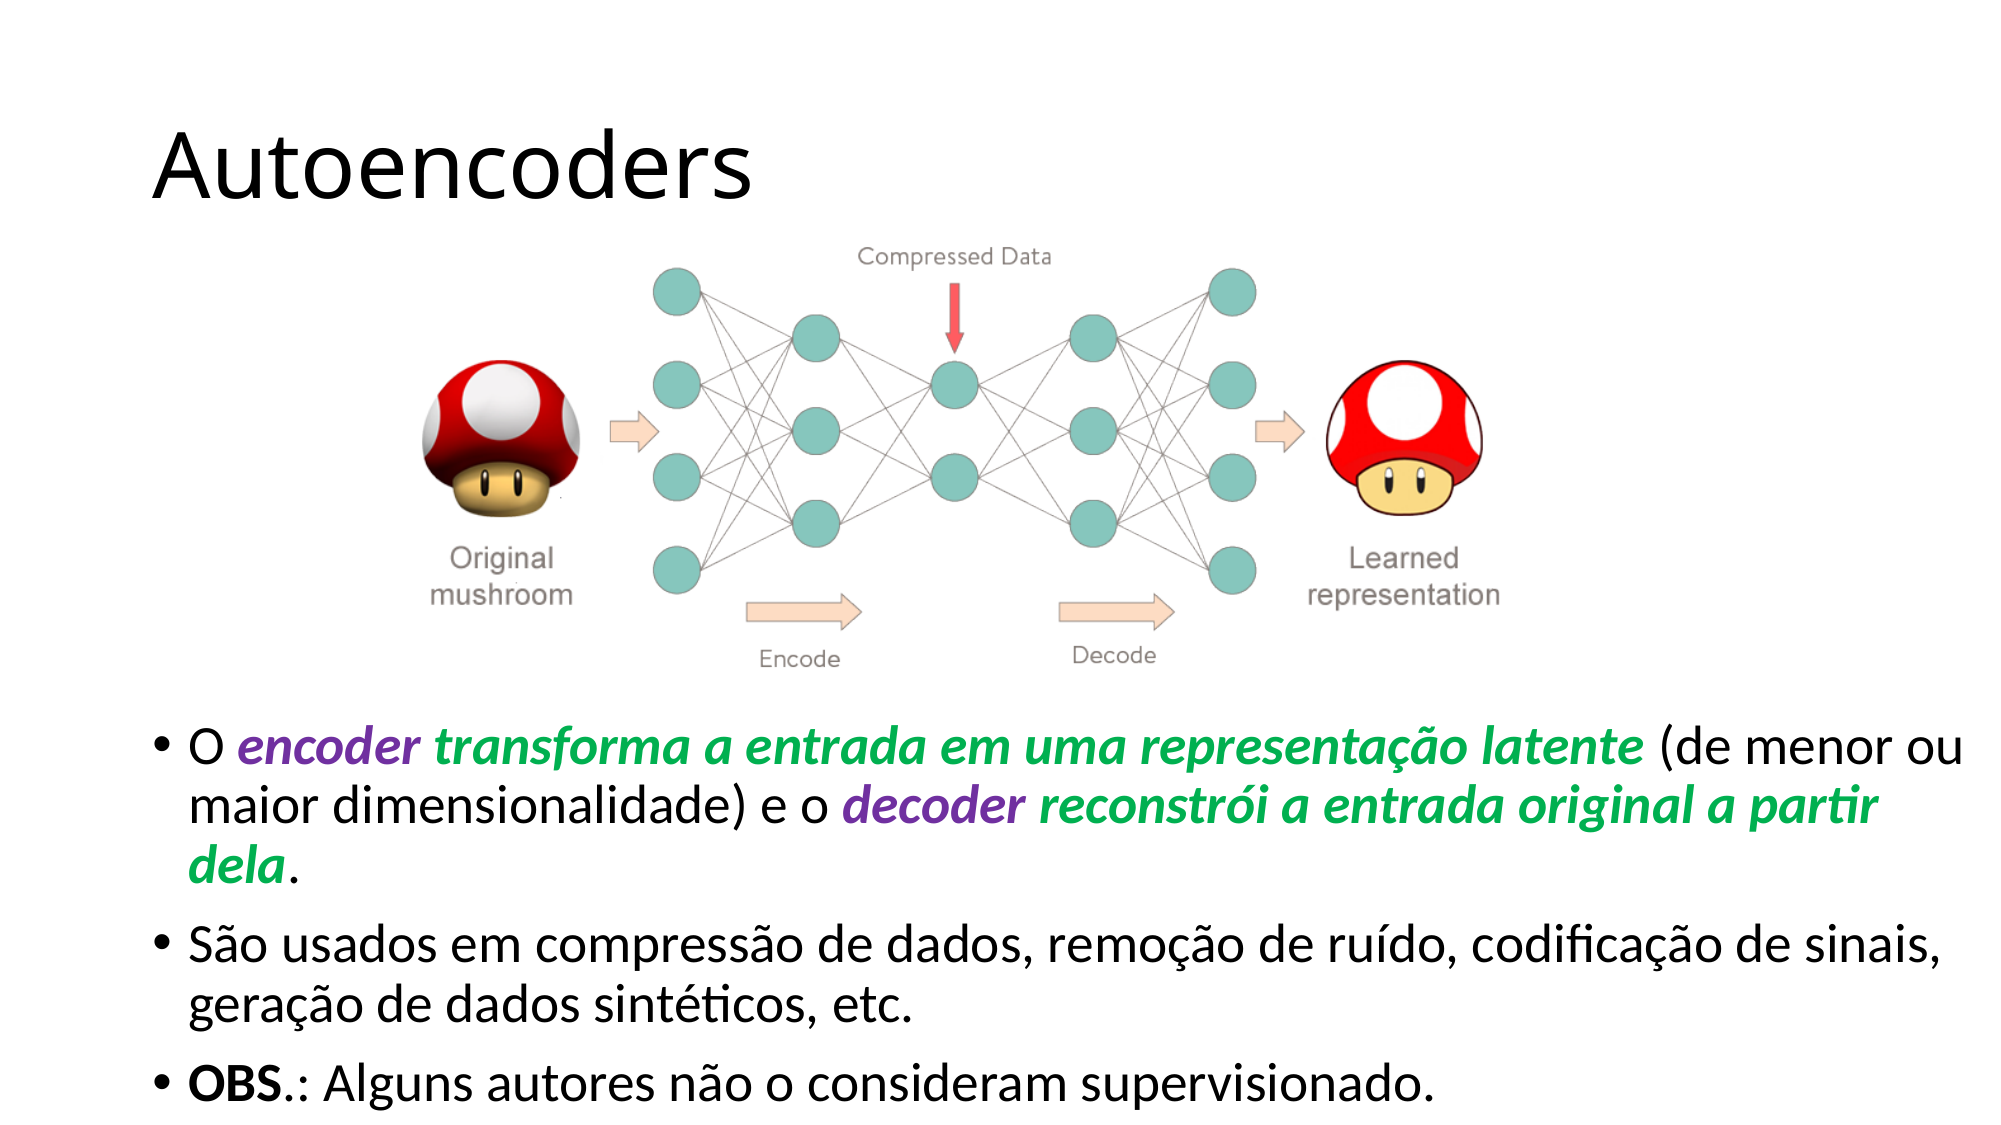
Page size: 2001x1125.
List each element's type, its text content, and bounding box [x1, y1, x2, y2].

picture [398, 242, 1511, 675]
title Autoencoders [137, 59, 1863, 278]
list O encoder transforma a entrada em uma representação latente (de menor ou maior dimensionalidade) e o decoder reconstrói a entrada original a partir dela. São usados em compressão de dados, remoção de ruído, codificação de sinais, geração de dados sintéticos, etc. OBS.: Alguns autores não o consideram supervisionado. [137, 708, 1984, 1125]
